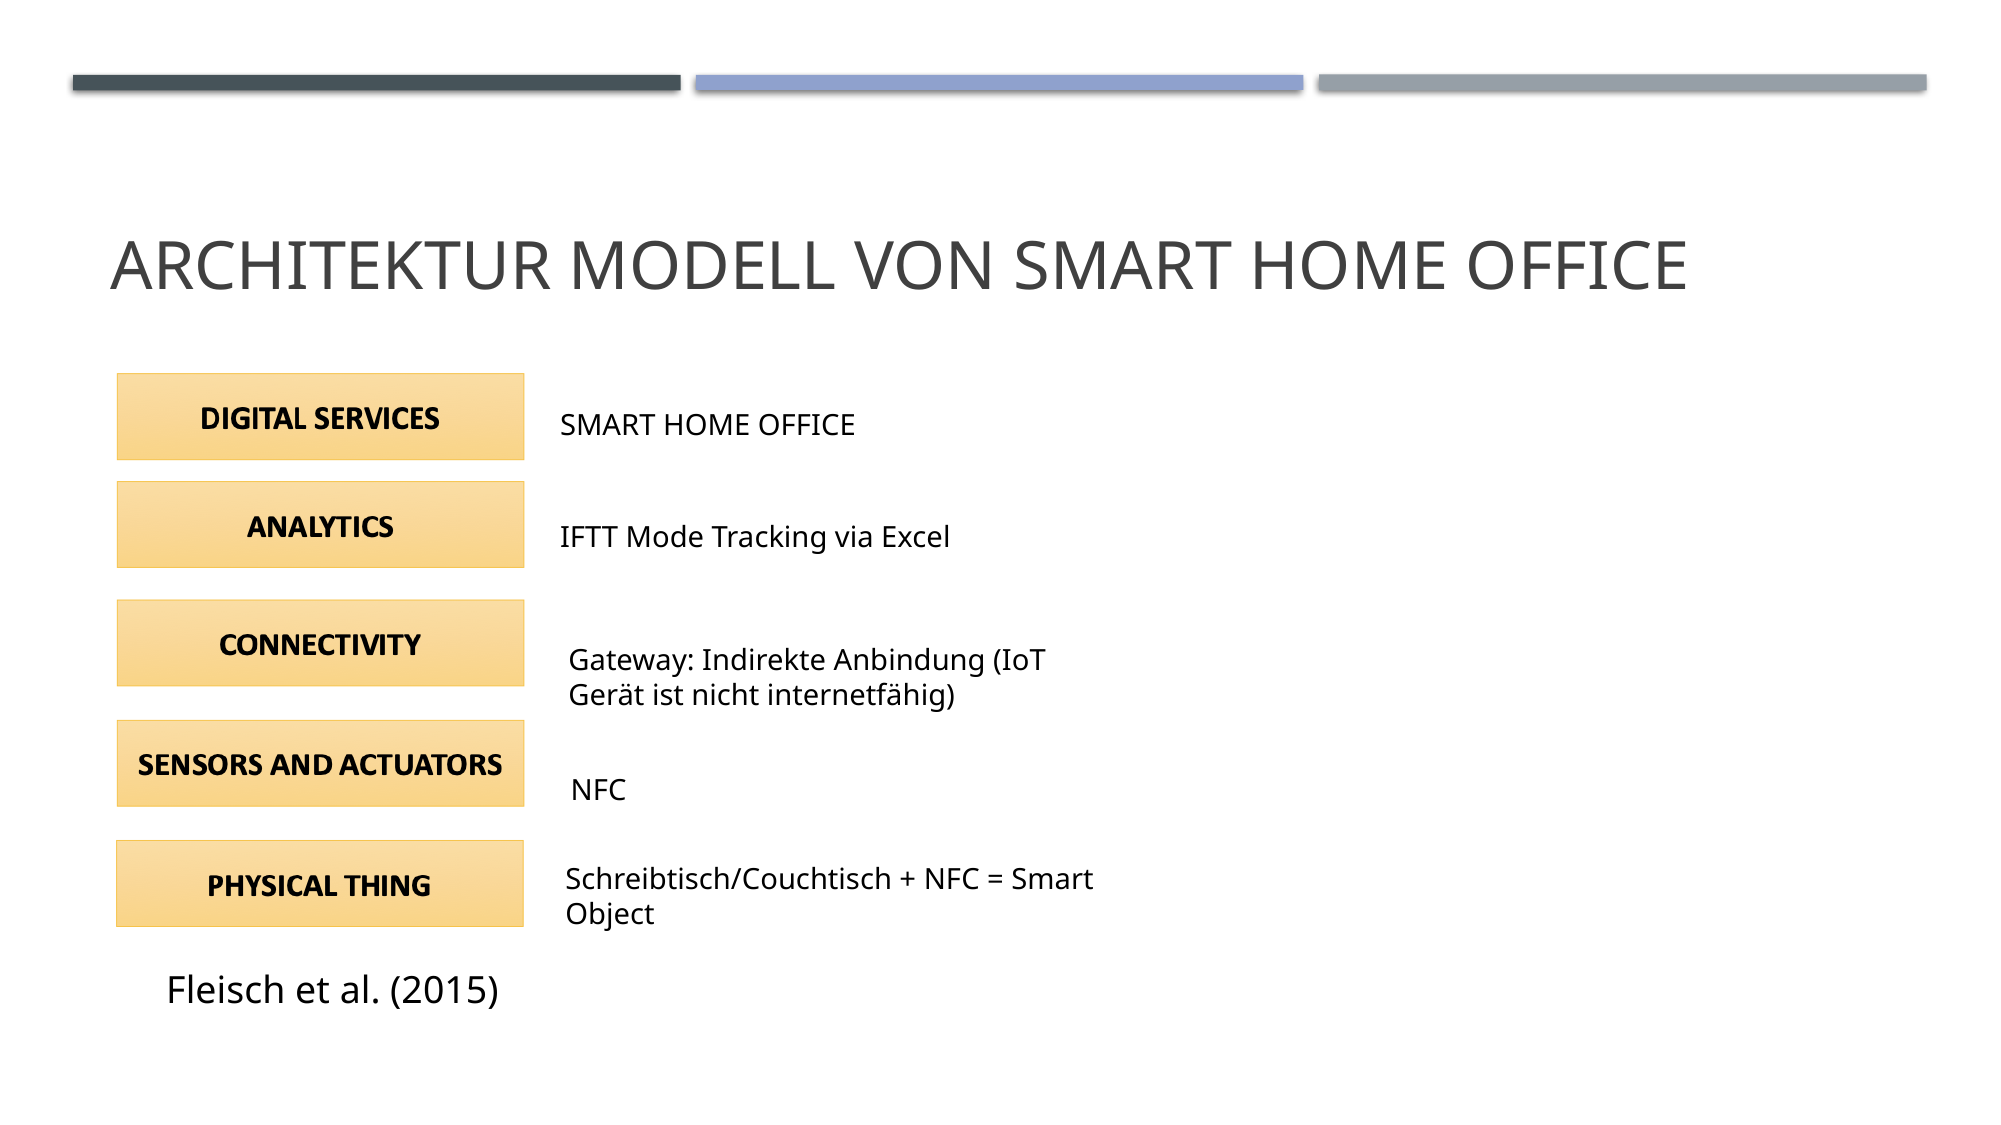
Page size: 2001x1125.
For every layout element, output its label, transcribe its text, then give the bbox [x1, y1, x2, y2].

text_box Schreibtisch/Couchtisch + NFC = Smart Object [550, 852, 1125, 938]
text_box SMART HOME OFFICE [547, 398, 1120, 484]
text_box NFC [555, 764, 1130, 815]
title Architektur Modell Von Smart Home Office [95, 115, 1905, 311]
text_box Gateway: Indirekte Anbindung (IoT Gerät ist nicht internetfähig) [553, 633, 1128, 754]
text_box IFTT Mode Tracking via Excel [547, 511, 1120, 596]
text_box Fleisch et al. (2015) [151, 958, 608, 1018]
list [94, 358, 542, 956]
